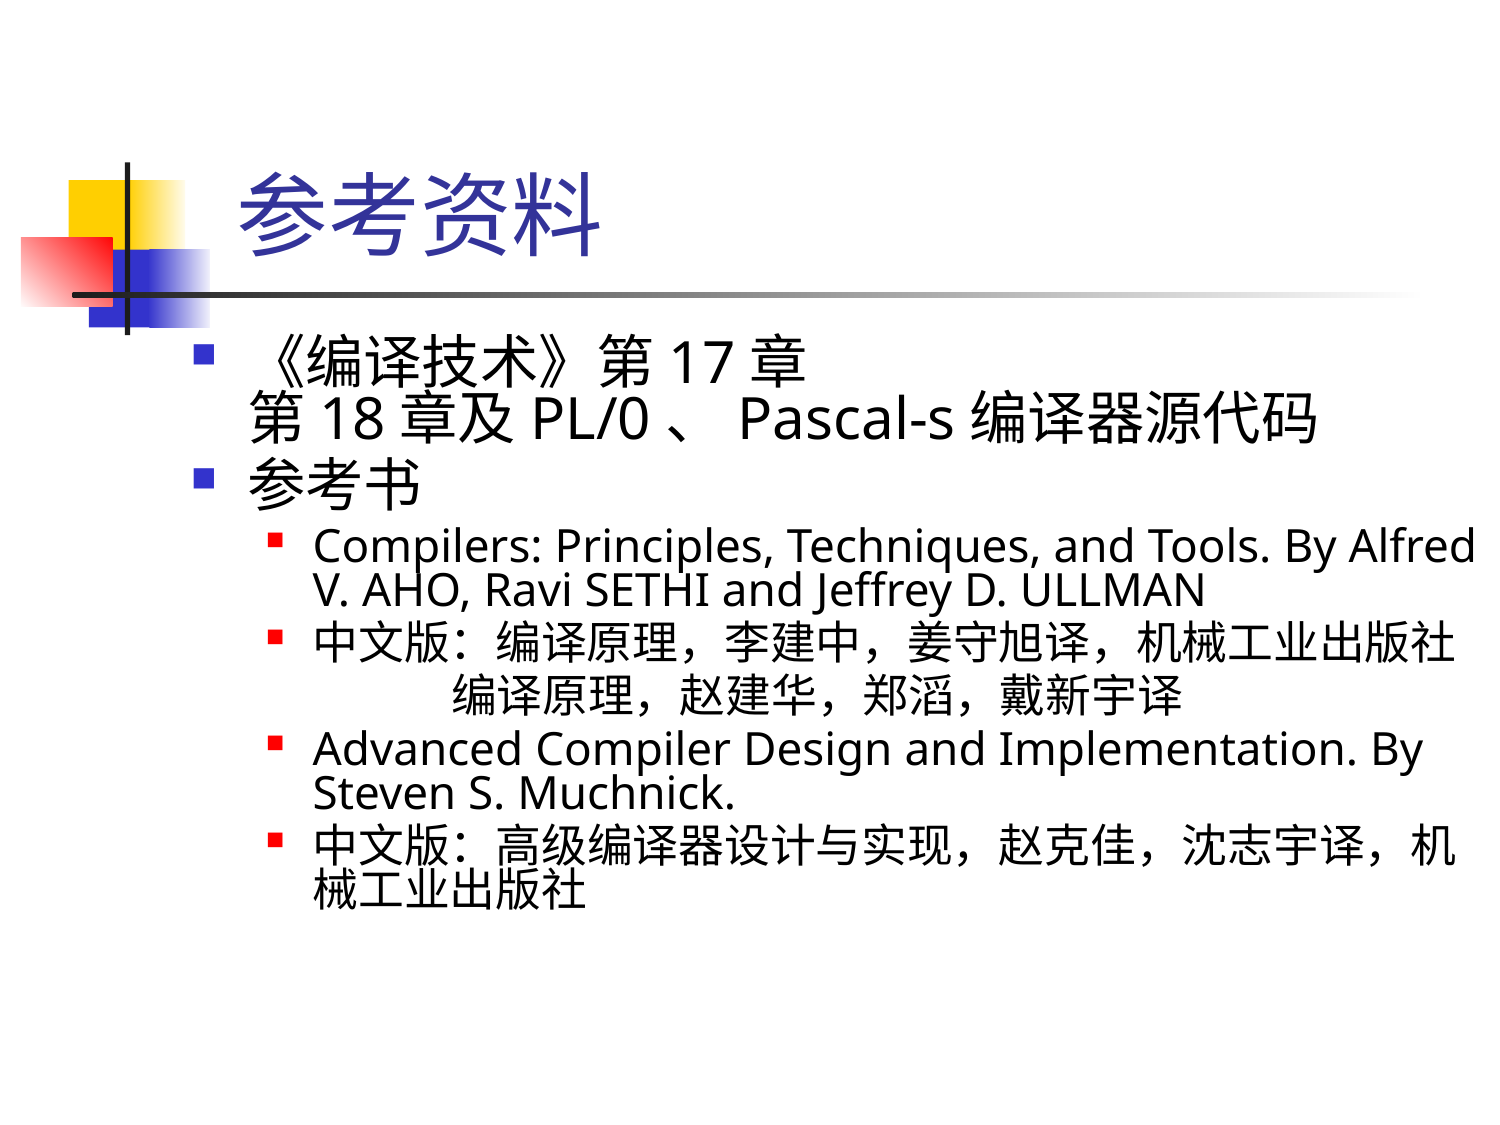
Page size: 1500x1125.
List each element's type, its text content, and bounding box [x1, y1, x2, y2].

title 参考资料 [221, 34, 1306, 276]
list 《编译技术》第17章 第18章及PL/0、Pascal-s编译器源代码 参考书 Compilers: Principles, Techniques, and Tools. By Alfred V. AHO, Ravi SETHI and Jeffrey D. ULLMAN 中文版：编译原理，李建中，姜守旭译，机械工业出版社 编译原理，赵建华，郑滔，戴新宇译 Advanced Compiler Design and Implementation. By Steven S. Muchnick. 中文版：高级编译器设计与实现，赵克佳，沈志宇译，机械工业出版社 [175, 330, 1500, 1007]
